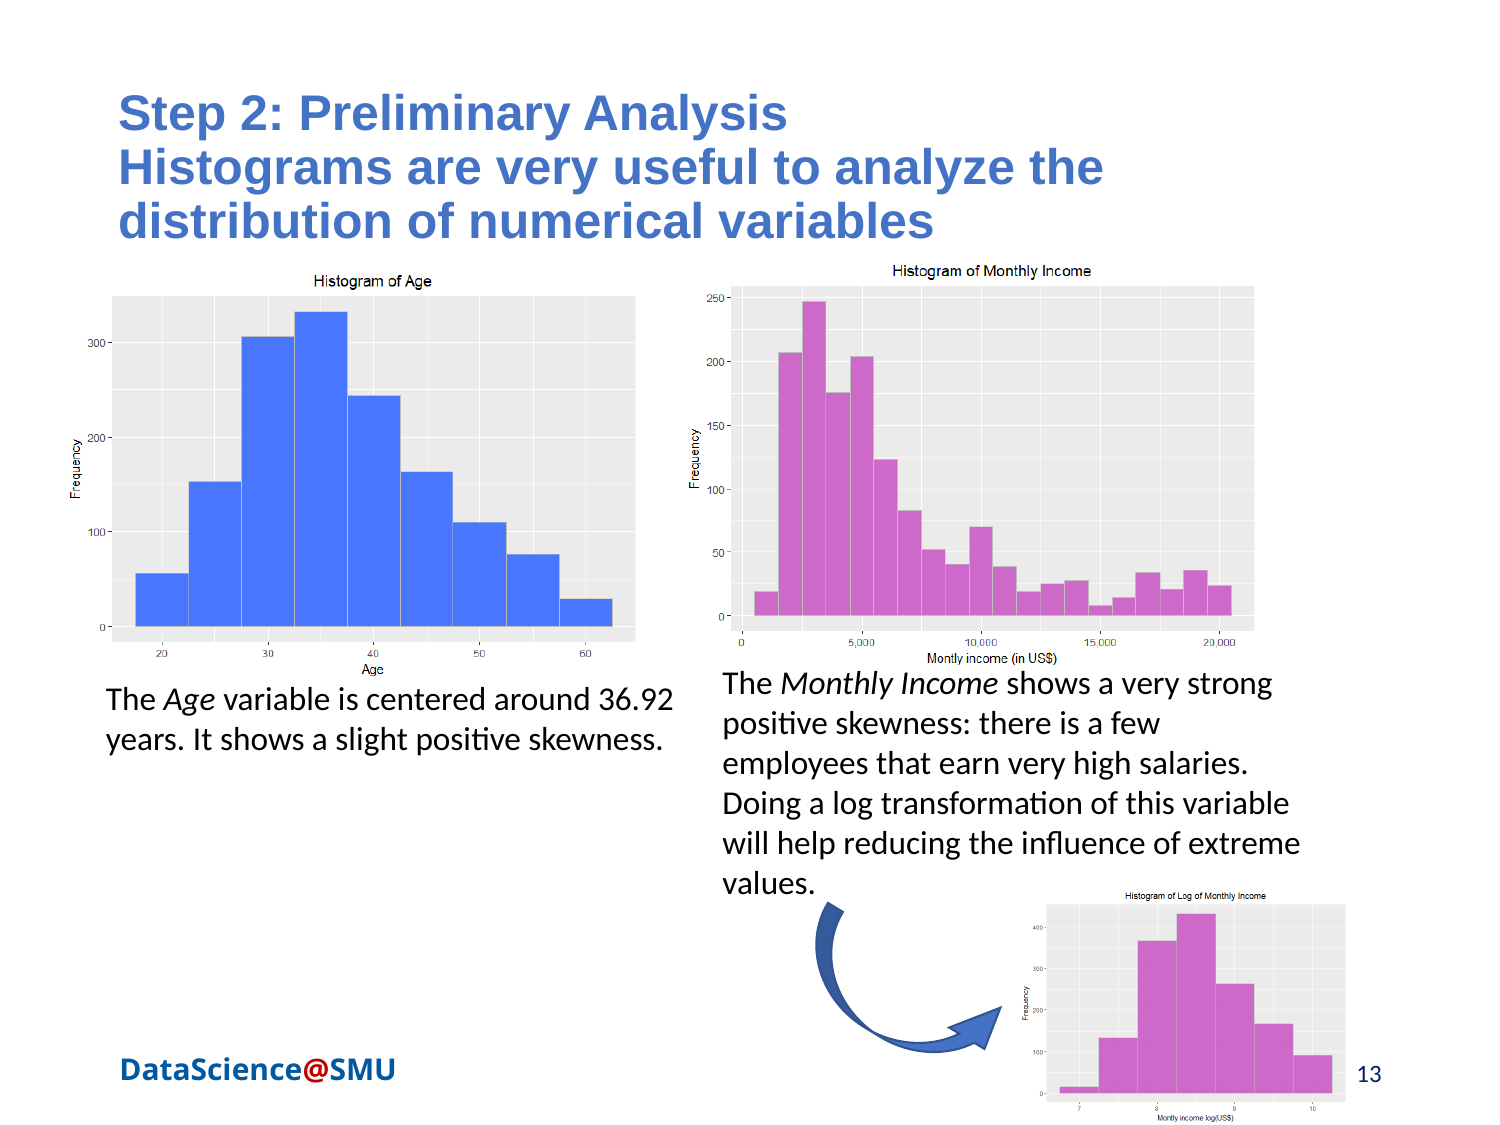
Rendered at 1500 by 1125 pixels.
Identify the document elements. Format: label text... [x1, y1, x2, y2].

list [62, 267, 642, 682]
text_box The Monthly Income shows a very strong positive skewness: there is a few employees that earn very high salaries. Doing a log transformation of this variable will help reducing the influence of extreme values. [707, 653, 1329, 909]
text_box [815, 901, 1003, 1054]
picture [681, 256, 1261, 671]
picture [1018, 888, 1349, 1125]
title Step 2: Preliminary Analysis Histograms are very useful to analyze the distribution of numerical variables [103, 59, 1397, 278]
slide_number 13 [1349, 1042, 1397, 1103]
text_box The Age variable is centered around 36.92 years. It shows a slight positive skewness. [91, 670, 707, 765]
